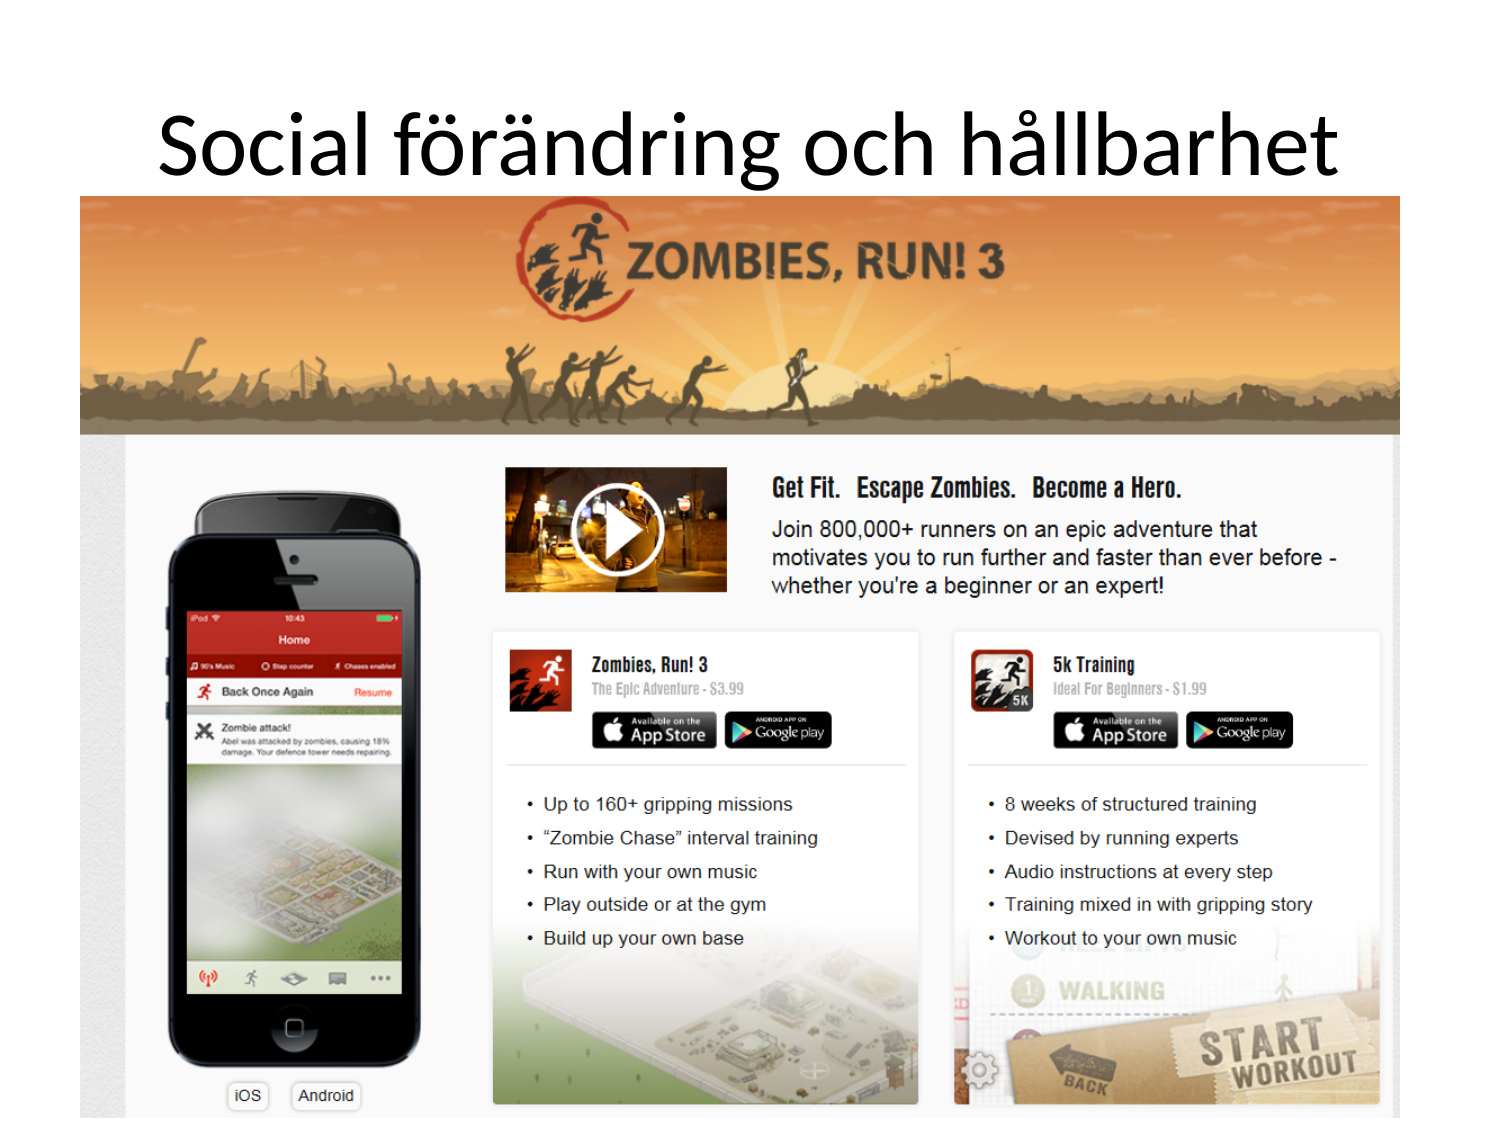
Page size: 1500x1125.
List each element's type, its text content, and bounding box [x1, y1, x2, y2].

title Social förändring och hållbarhet [75, 45, 1425, 233]
picture [79, 195, 1400, 1118]
